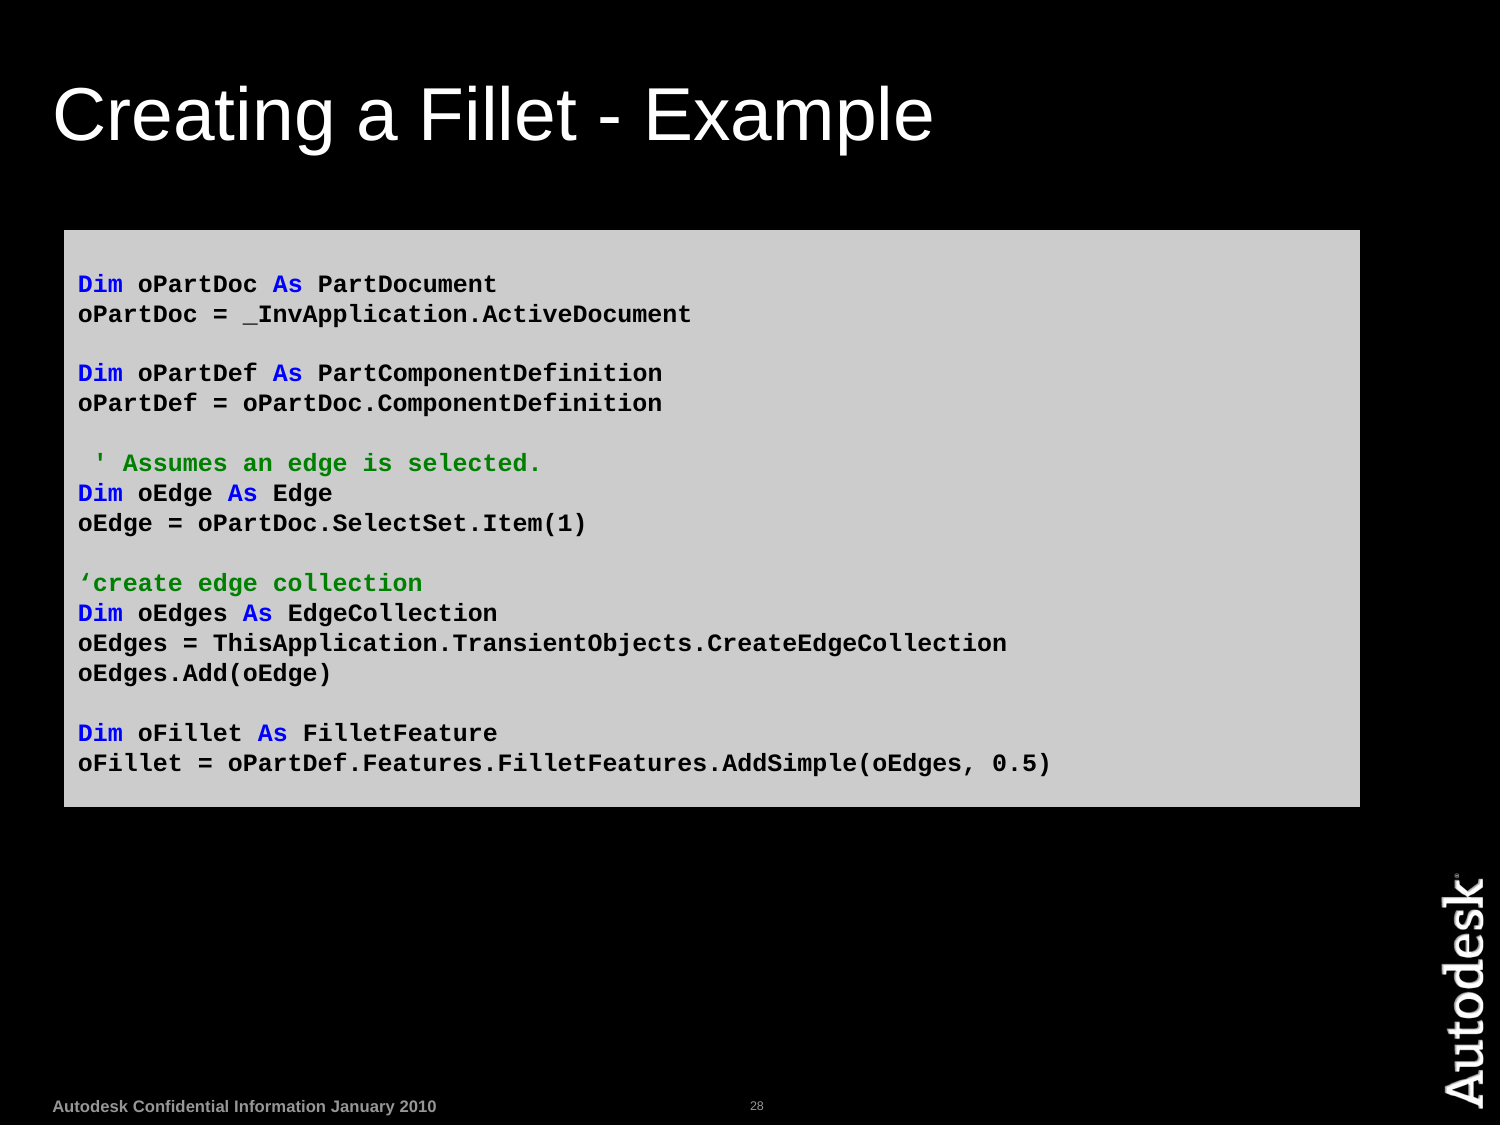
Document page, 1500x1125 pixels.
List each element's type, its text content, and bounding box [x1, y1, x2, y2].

picture [1402, 0, 1500, 1125]
text_box Dim oPartDoc As PartDocument oPartDoc = _InvApplication.ActiveDocument Dim oPartDef As PartComponentDefinition oPartDef = oPartDoc.ComponentDefinition ' Assumes an edge is selected. Dim oEdge As Edge oEdge = oPartDoc.SelectSet.Item(1) ‘create edge collection Dim oEdges As EdgeCollection oEdges = ThisApplication.TransientObjects.CreateEdgeCollection oEdges.Add(oEdge) Dim oFillet As FilletFeature oFillet = oPartDef.Features.FilletFeatures.AddSimple(oEdges, 0.5) [62, 229, 1362, 809]
title Creating a Fillet - Example [52, 22, 1376, 211]
